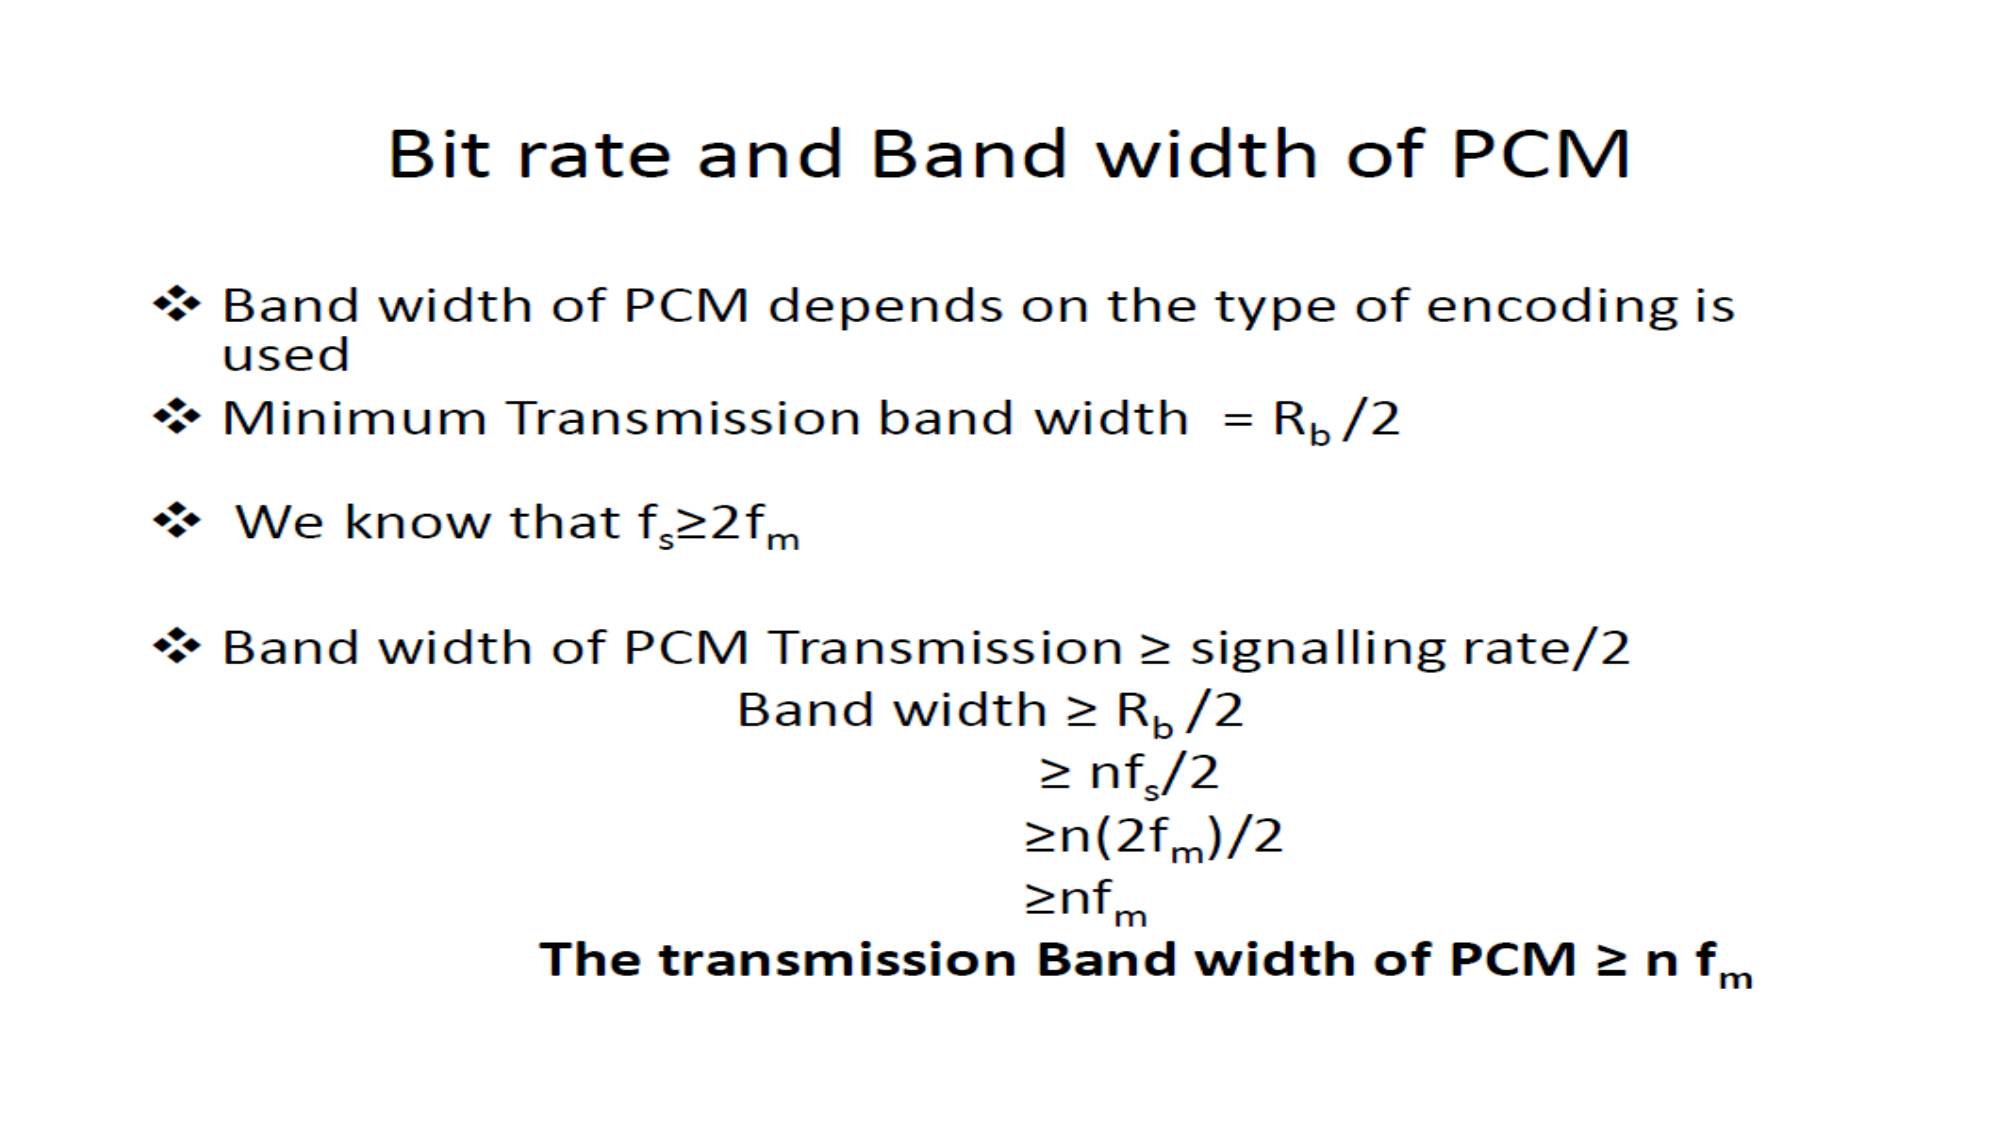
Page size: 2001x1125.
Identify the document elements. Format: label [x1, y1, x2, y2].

picture [96, 78, 1897, 1036]
